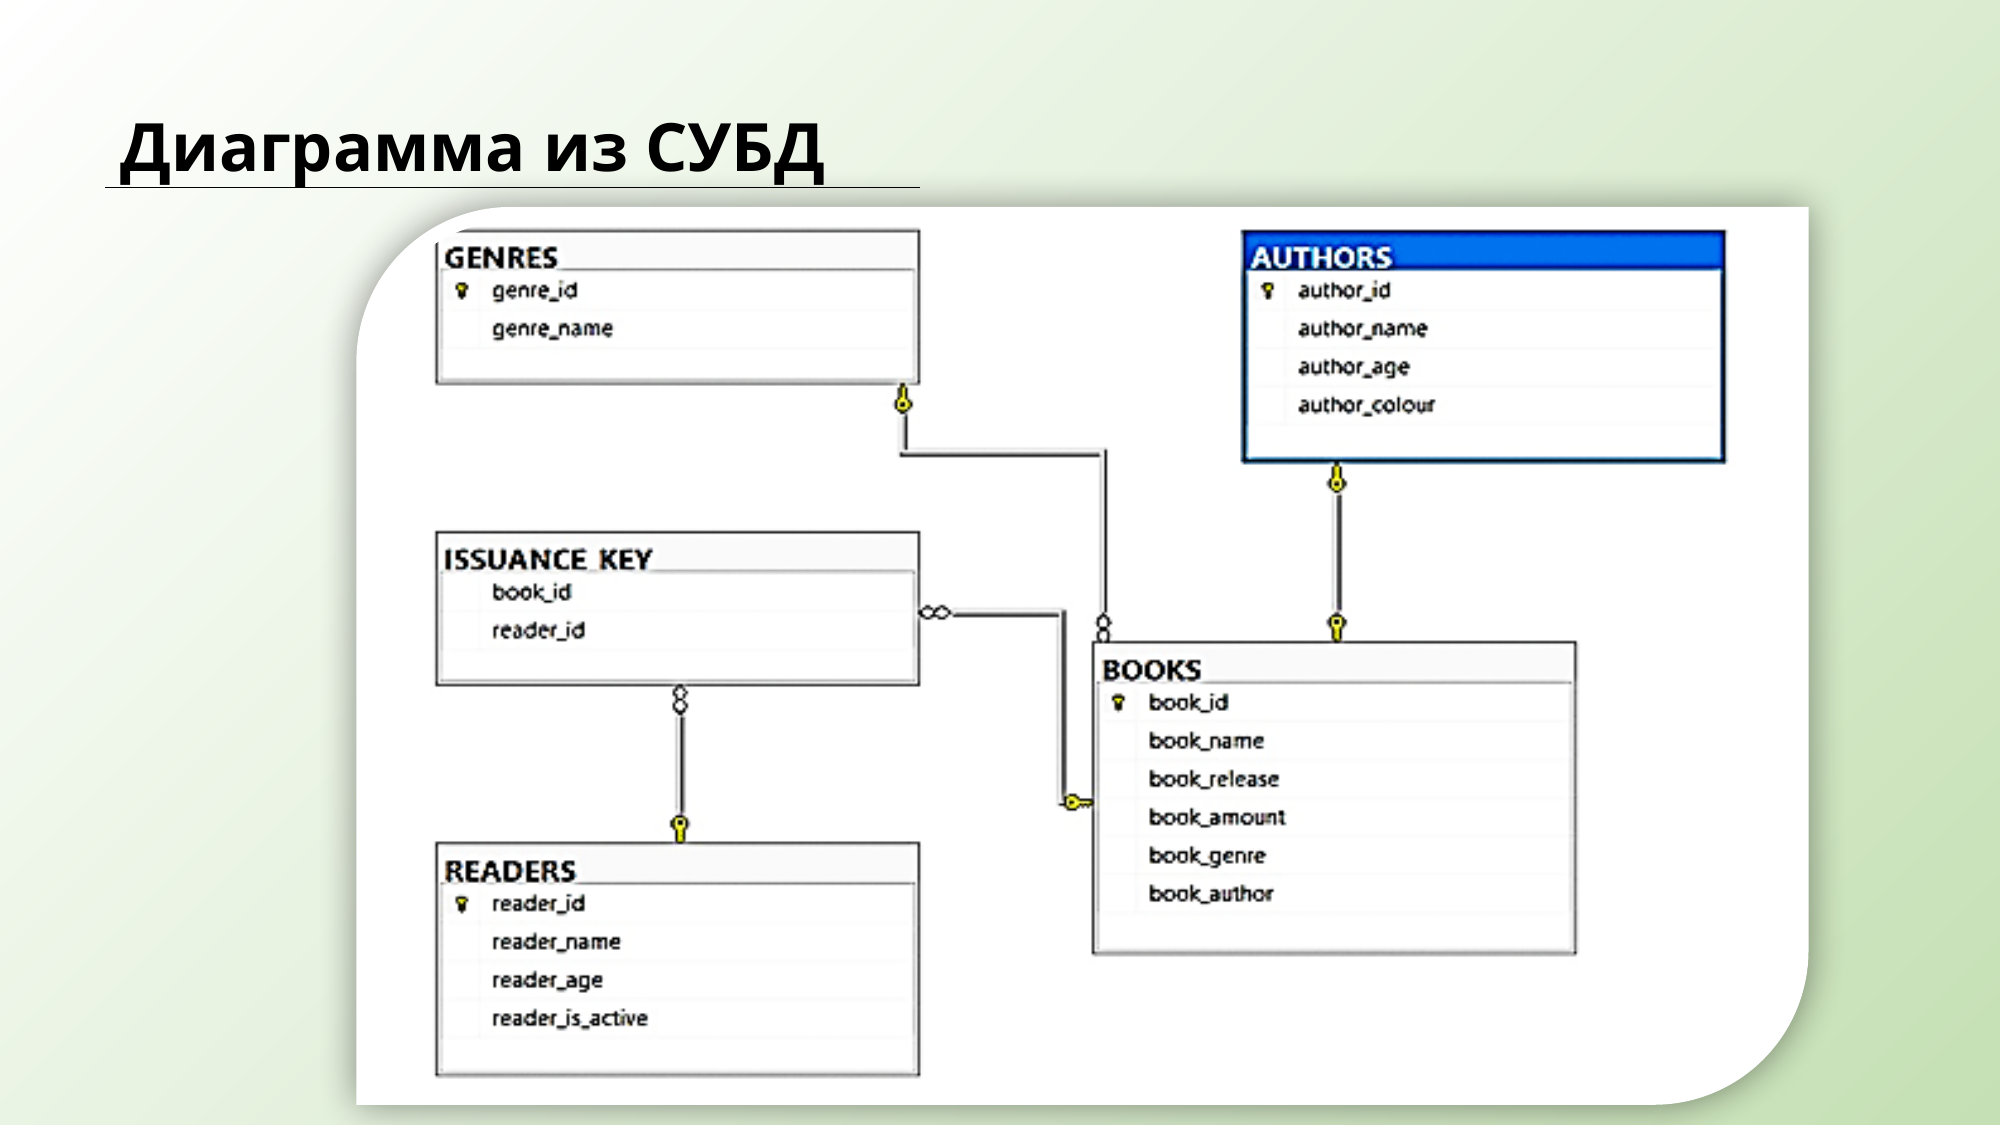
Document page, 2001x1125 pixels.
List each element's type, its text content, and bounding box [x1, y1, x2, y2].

text_box Диаграмма из СУБД [105, 188, 461, 194]
text_box Диаграмма из СУБД [105, 63, 1000, 187]
picture [363, 214, 1802, 1098]
